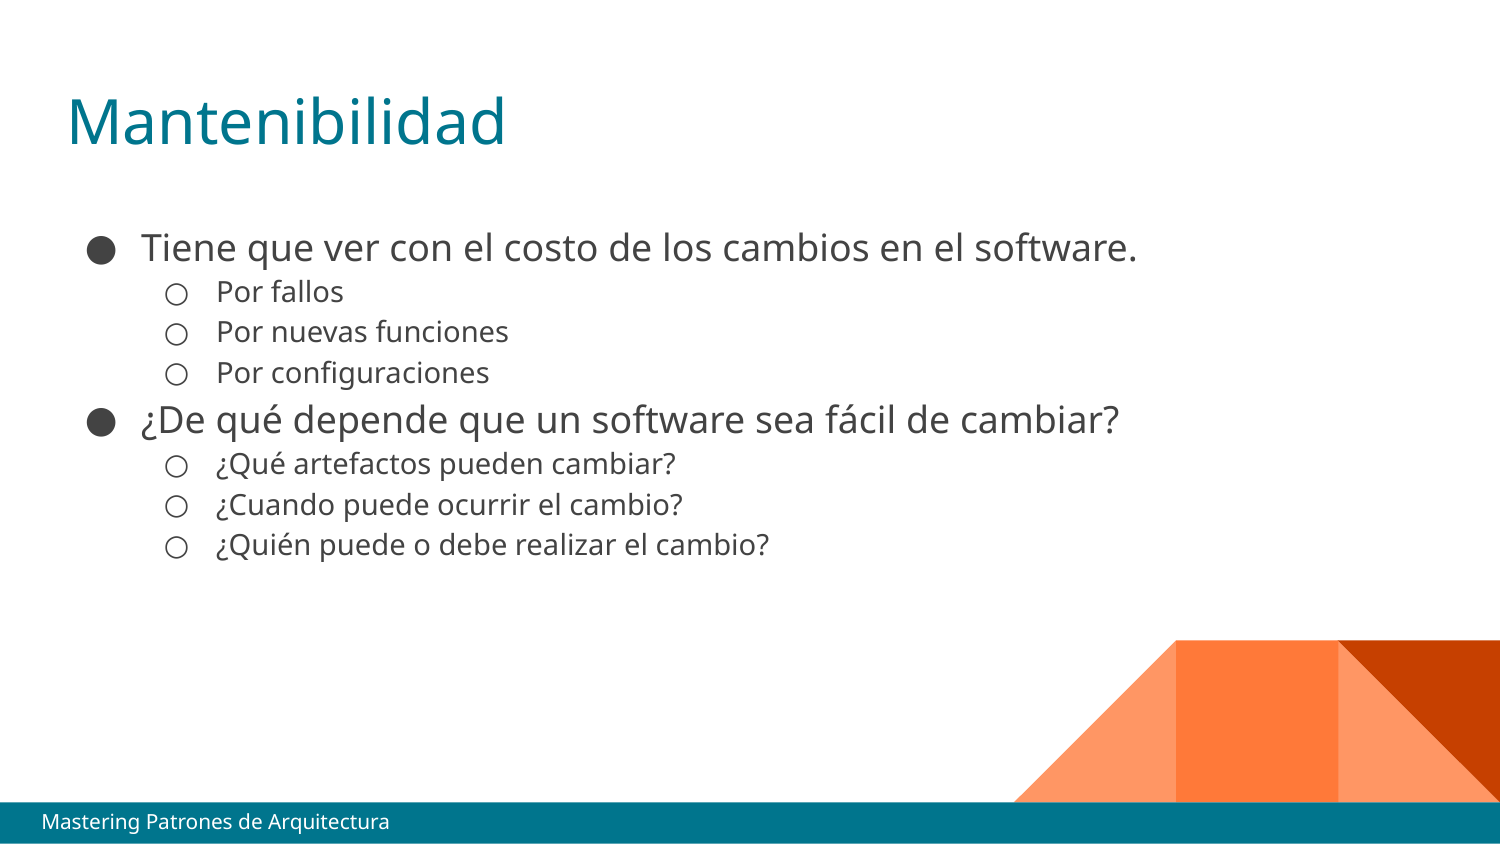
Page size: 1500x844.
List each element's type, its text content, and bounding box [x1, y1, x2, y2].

title Mantenibilidad [51, 67, 1449, 167]
list Tiene que ver con el costo de los cambios en el software. Por fallos Por nuevas funciones Por configuraciones ¿De qué depende que un software sea fácil de cambiar? ¿Qué artefactos pueden cambiar? ¿Cuando puede ocurrir el cambio? ¿Quién puede o debe realizar el cambio? [51, 201, 1449, 750]
